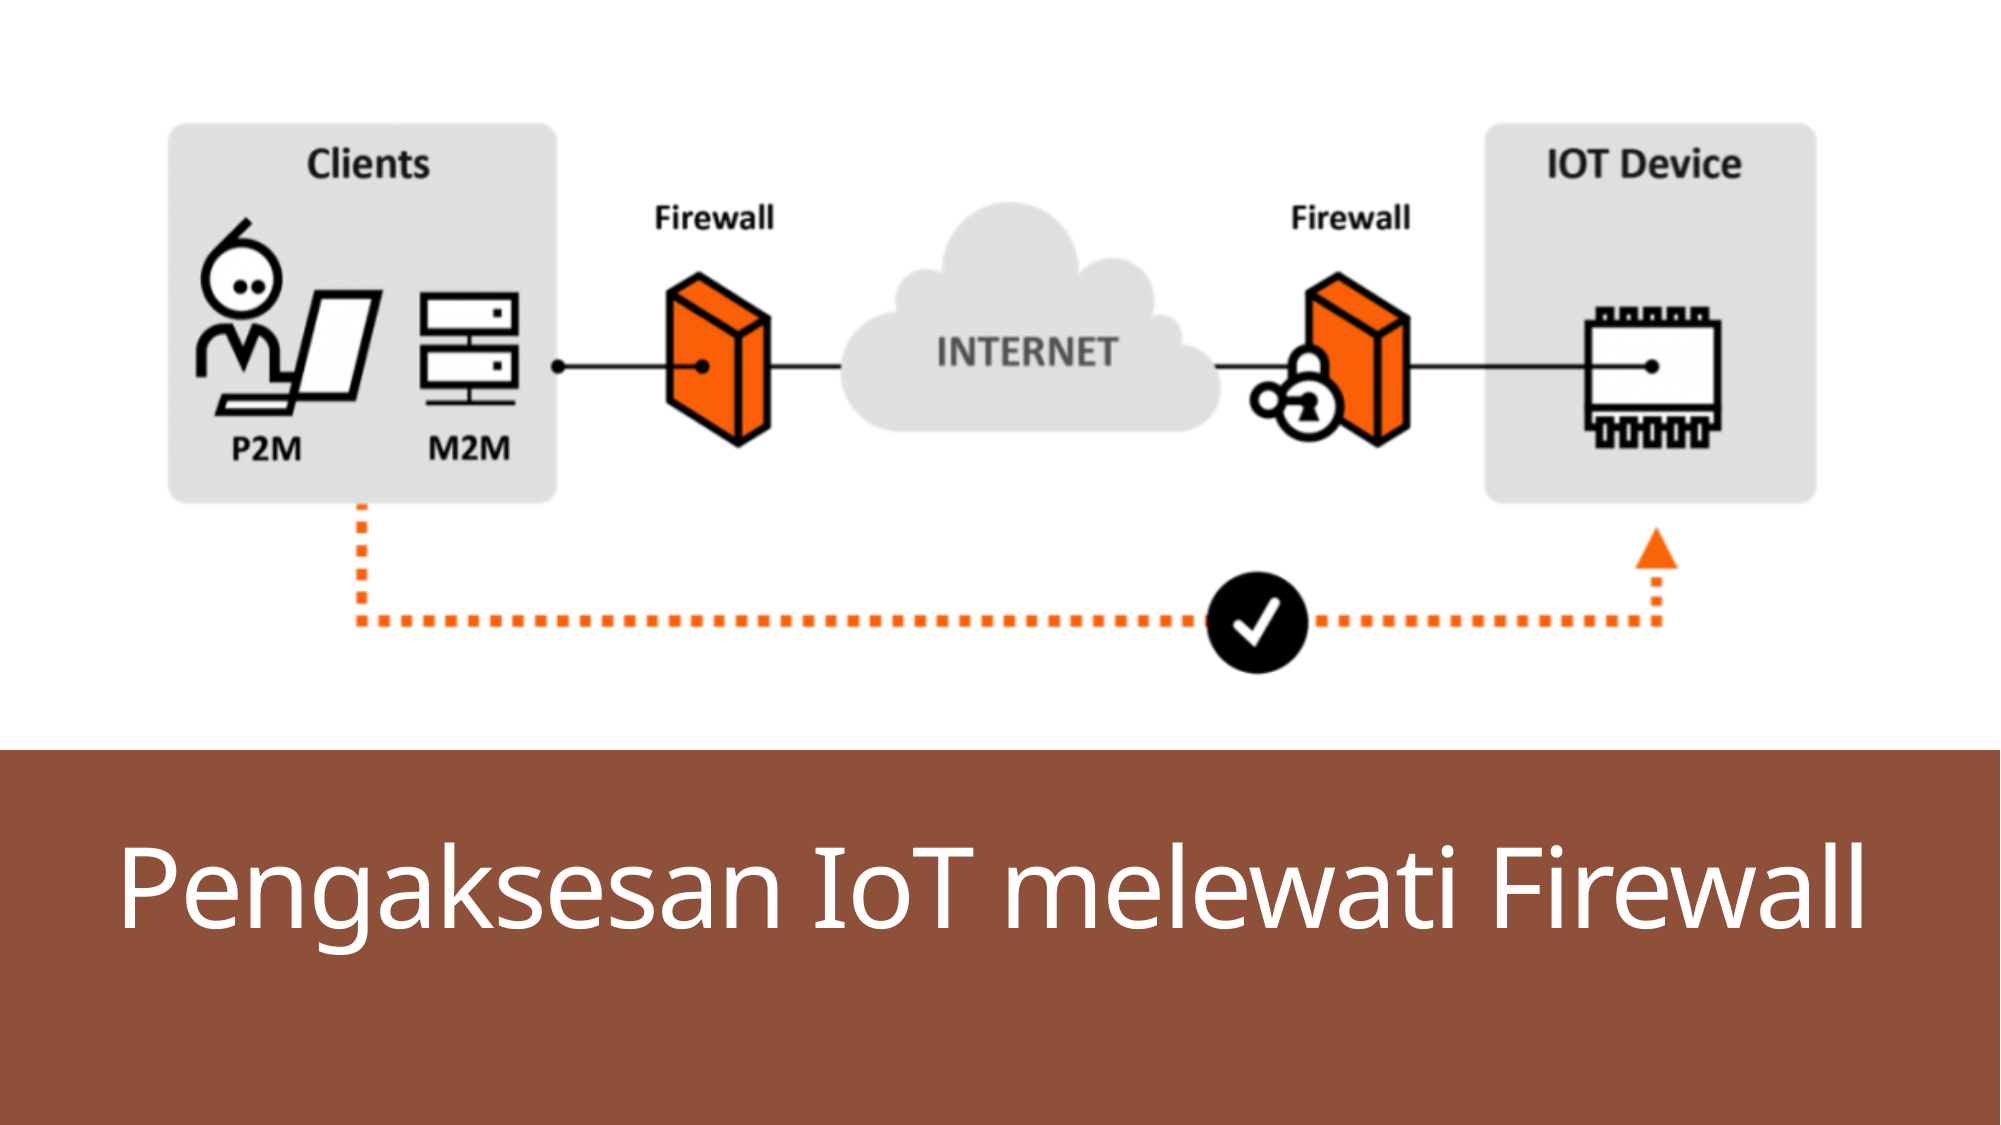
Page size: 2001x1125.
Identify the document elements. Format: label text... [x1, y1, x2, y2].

text_box [0, 751, 2000, 1125]
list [155, 105, 1839, 695]
title Pengaksesan IoT melewati Firewall [99, 773, 1892, 958]
text_box [0, 0, 2000, 751]
